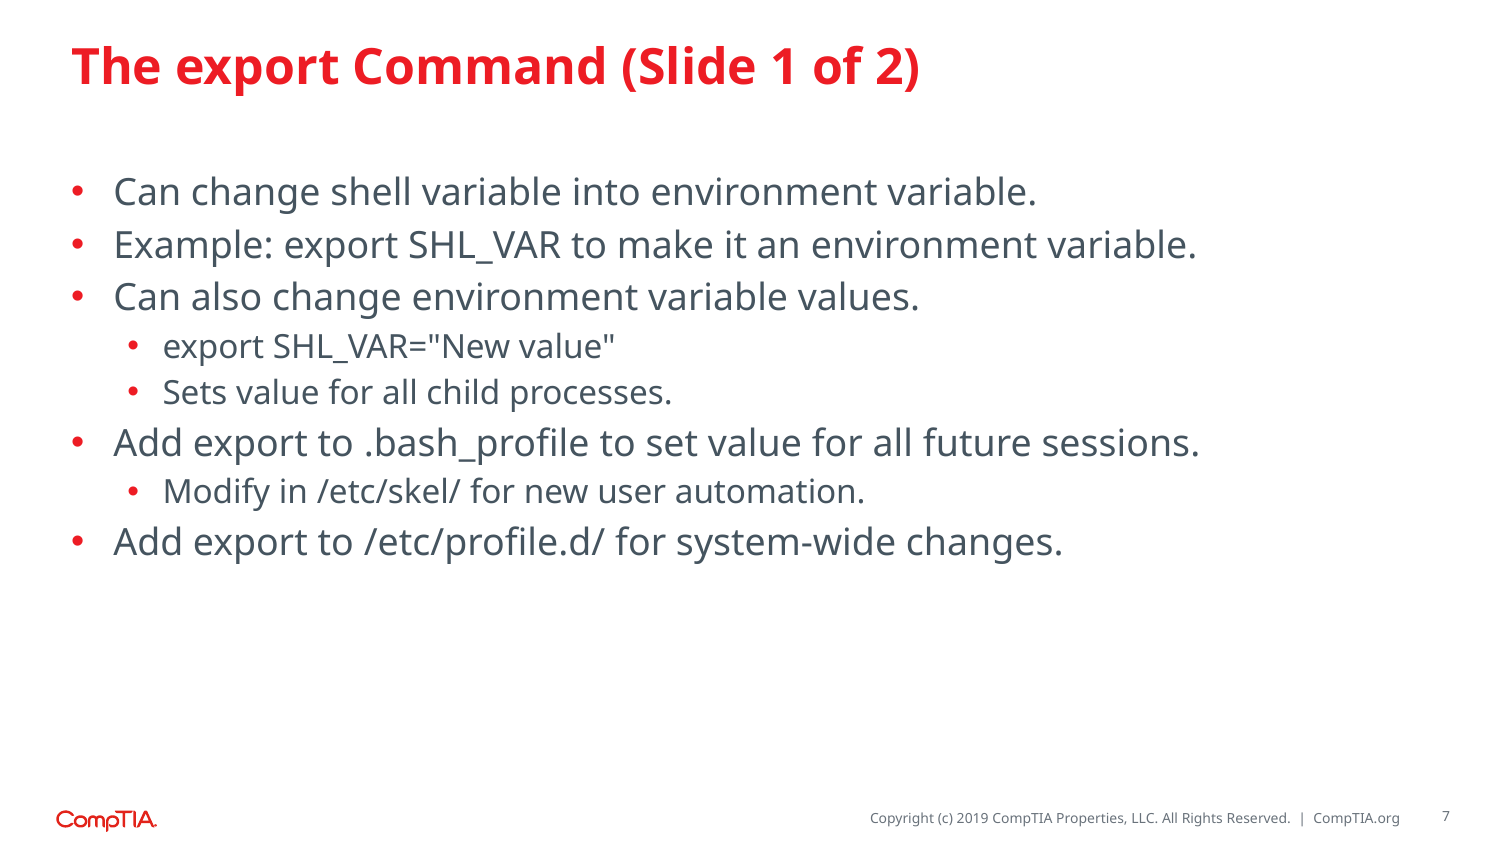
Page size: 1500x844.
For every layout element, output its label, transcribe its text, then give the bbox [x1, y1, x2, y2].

title The export Command (Slide 1 of 2) [56, 12, 1444, 117]
slide_number 7 [1407, 800, 1450, 835]
list Can change shell variable into environment variable. Example: export SHL_VAR to make it an environment variable. Can also change environment variable values. export SHL_VAR="New value" Sets value for all child processes. Add export to .bash_profile to set value for all future sessions. Modify in /etc/skel/ for new user automation. Add export to /etc/profile.d/ for system-wide changes. [56, 160, 1444, 746]
